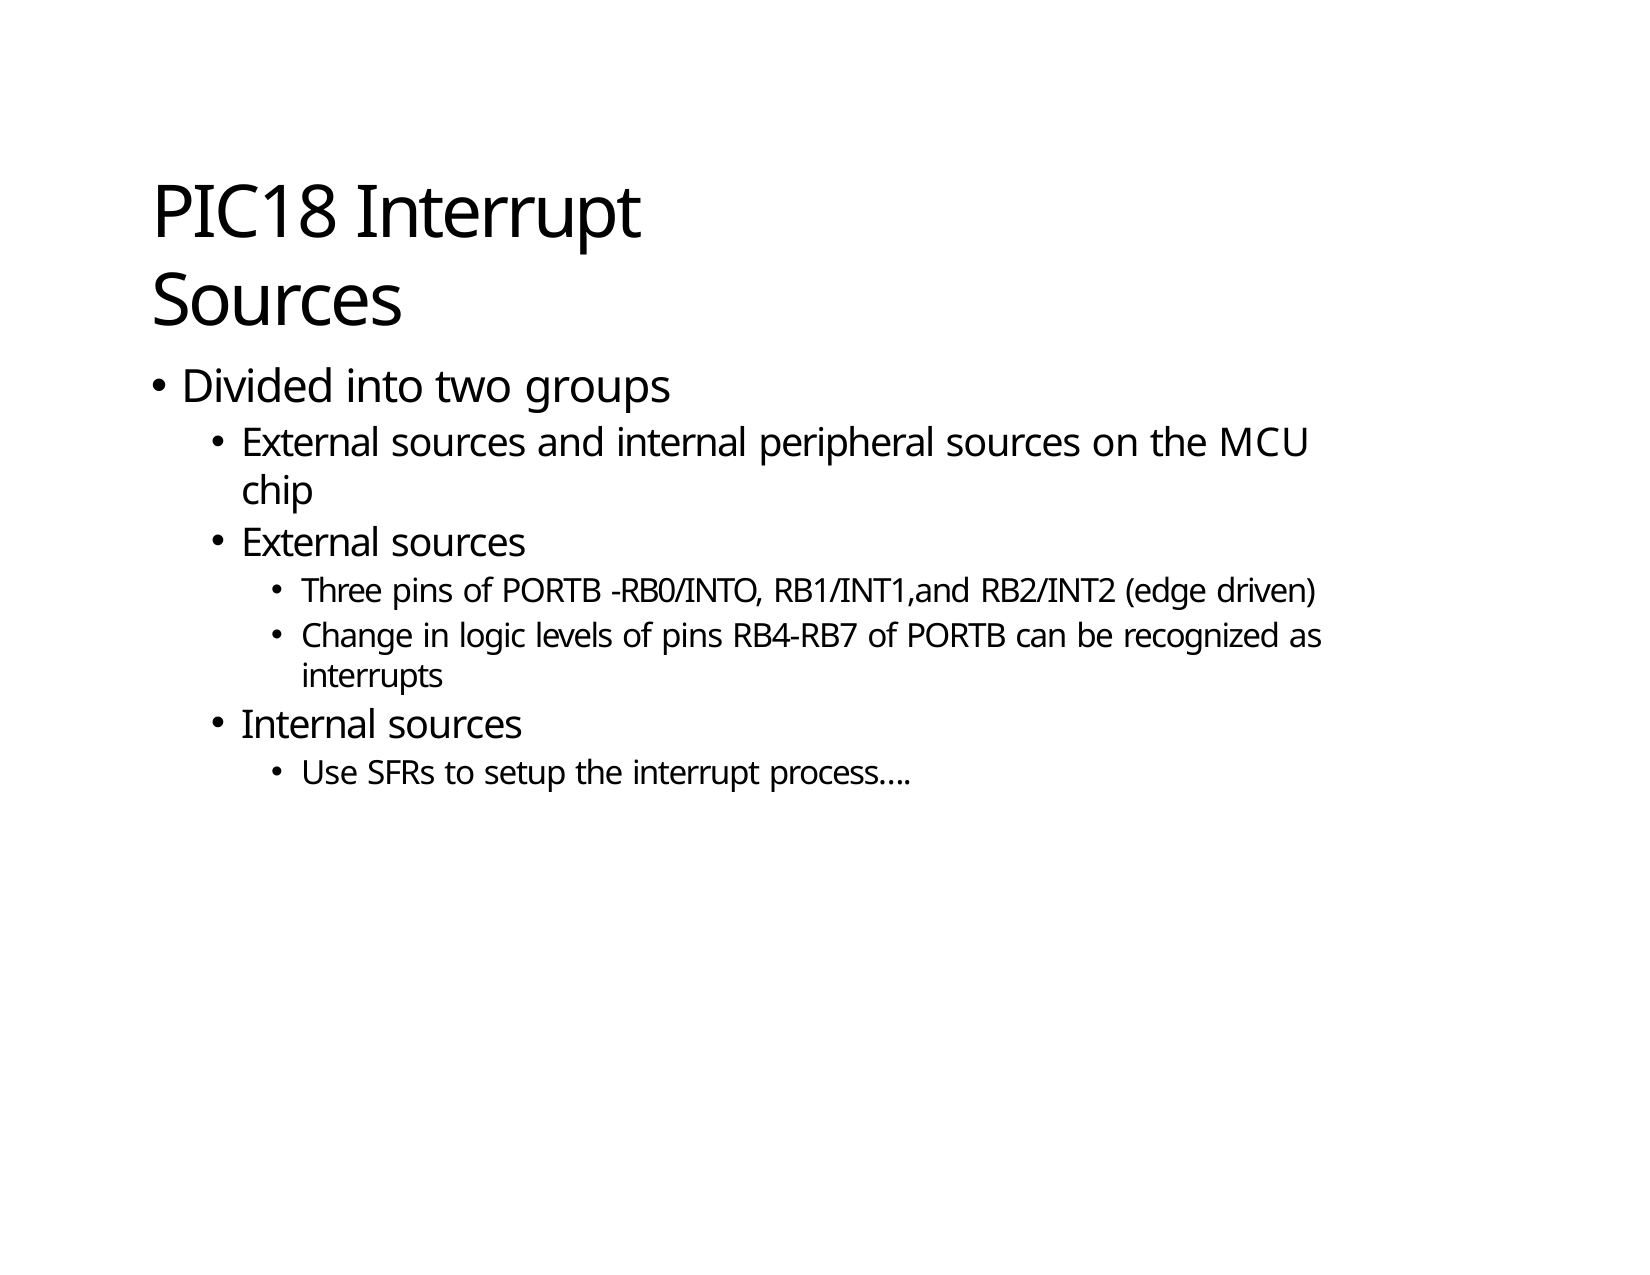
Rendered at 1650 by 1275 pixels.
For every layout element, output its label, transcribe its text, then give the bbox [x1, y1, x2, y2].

text_box Divided into two groups External sources and internal peripheral sources on the MCU chip External sources Three pins of PORTB -RB0/INTO, RB1/INT1,and RB2/INT2 (edge driven) Change in logic levels of pins RB4-RB7 of PORTB can be recognized as interrupts Internal sources Use SFRs to setup the interrupt process…. [148, 348, 1377, 792]
title PIC18 Interrupt Sources [148, 162, 850, 348]
